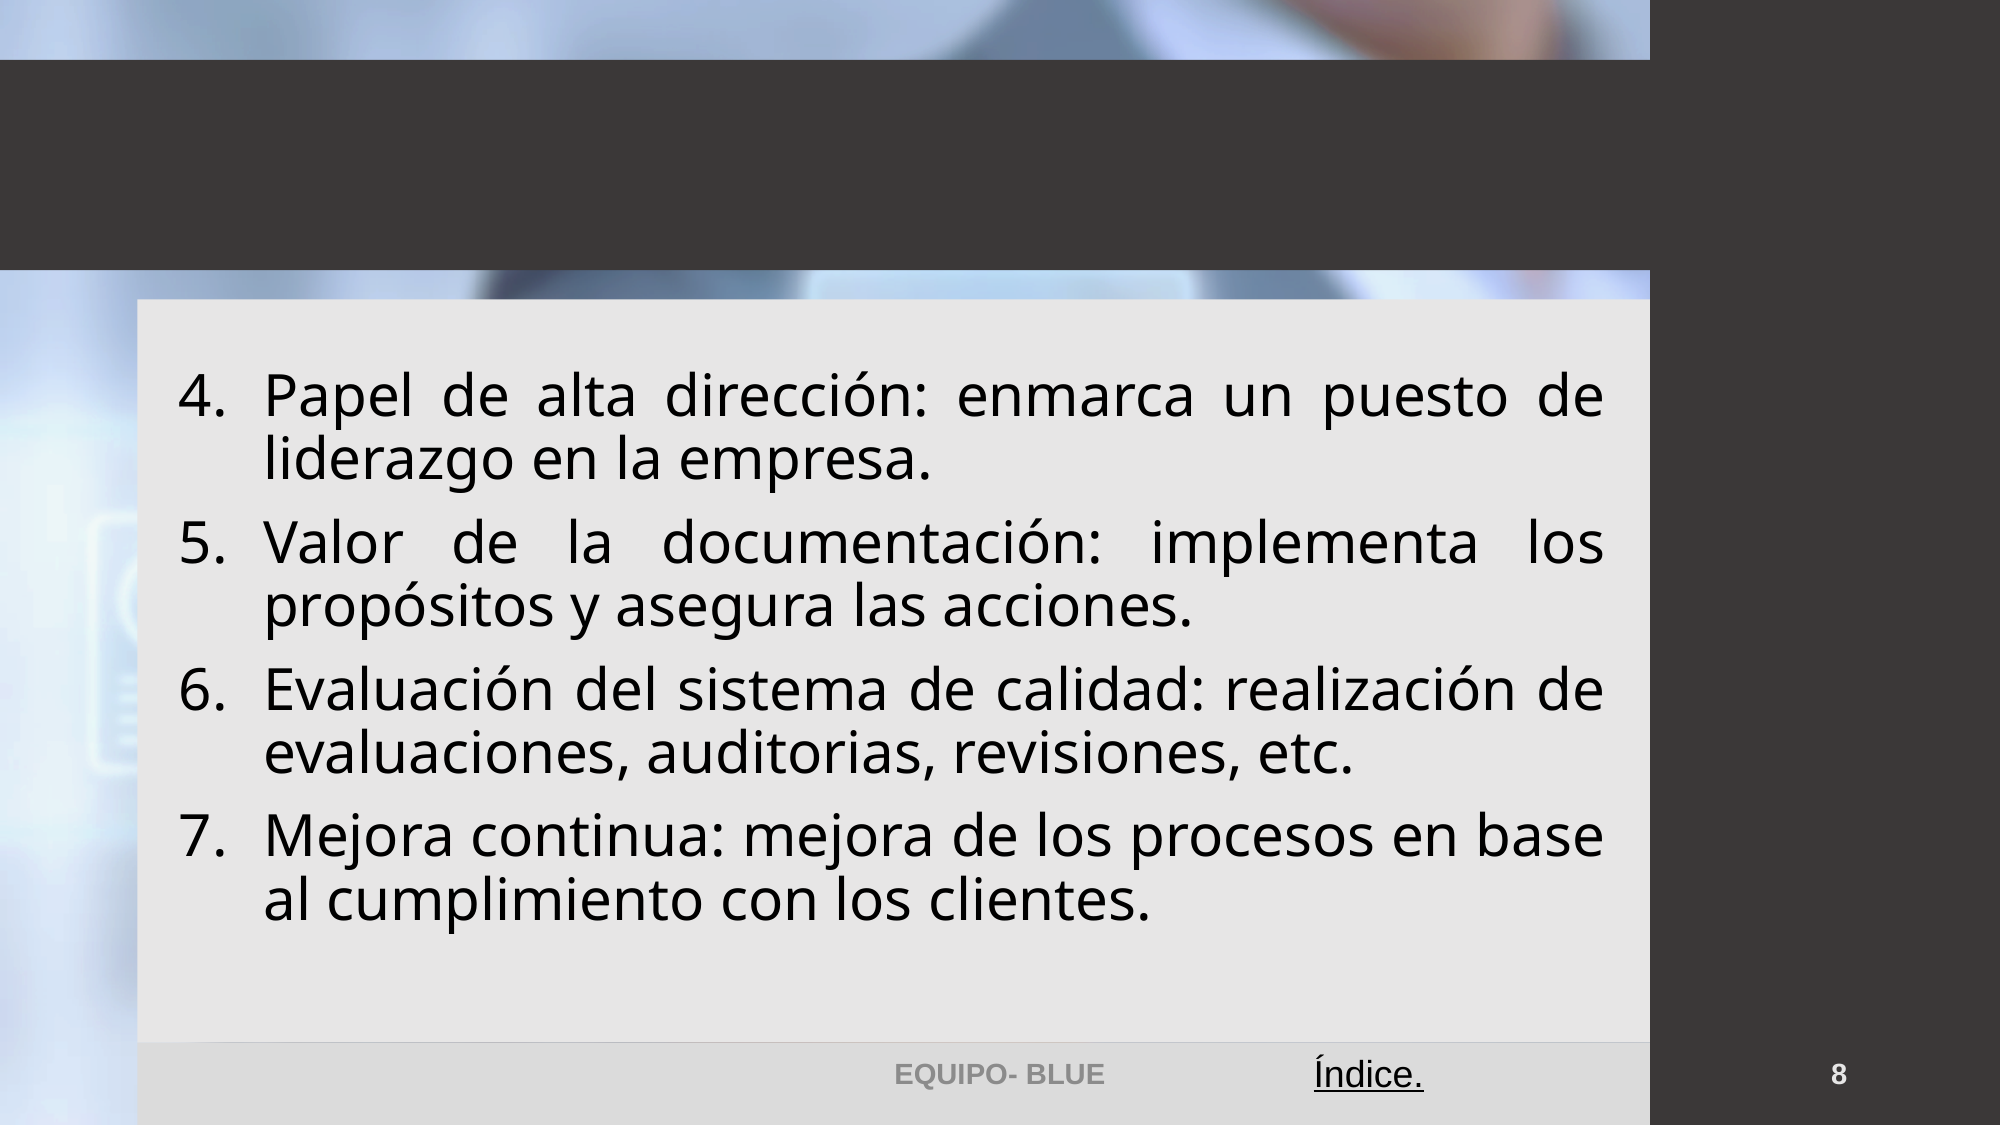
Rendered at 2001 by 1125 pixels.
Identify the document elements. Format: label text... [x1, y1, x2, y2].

footer EQUIPO- BLUE [662, 1042, 1298, 1103]
picture [0, 0, 1650, 59]
text_box Índice. [1298, 1042, 1638, 1103]
slide_number 8 [1638, 1042, 1863, 1103]
picture [0, 271, 1650, 1125]
list Papel de alta dirección: enmarca un puesto de liderazgo en la empresa. Valor de la documentación: implementa los propósitos y asegura las acciones. Evaluación del sistema de calidad: realización de evaluaciones, auditorias, revisiones, etc. Mejora continua: mejora de los procesos en base al cumplimiento con los clientes. [163, 358, 1621, 1073]
